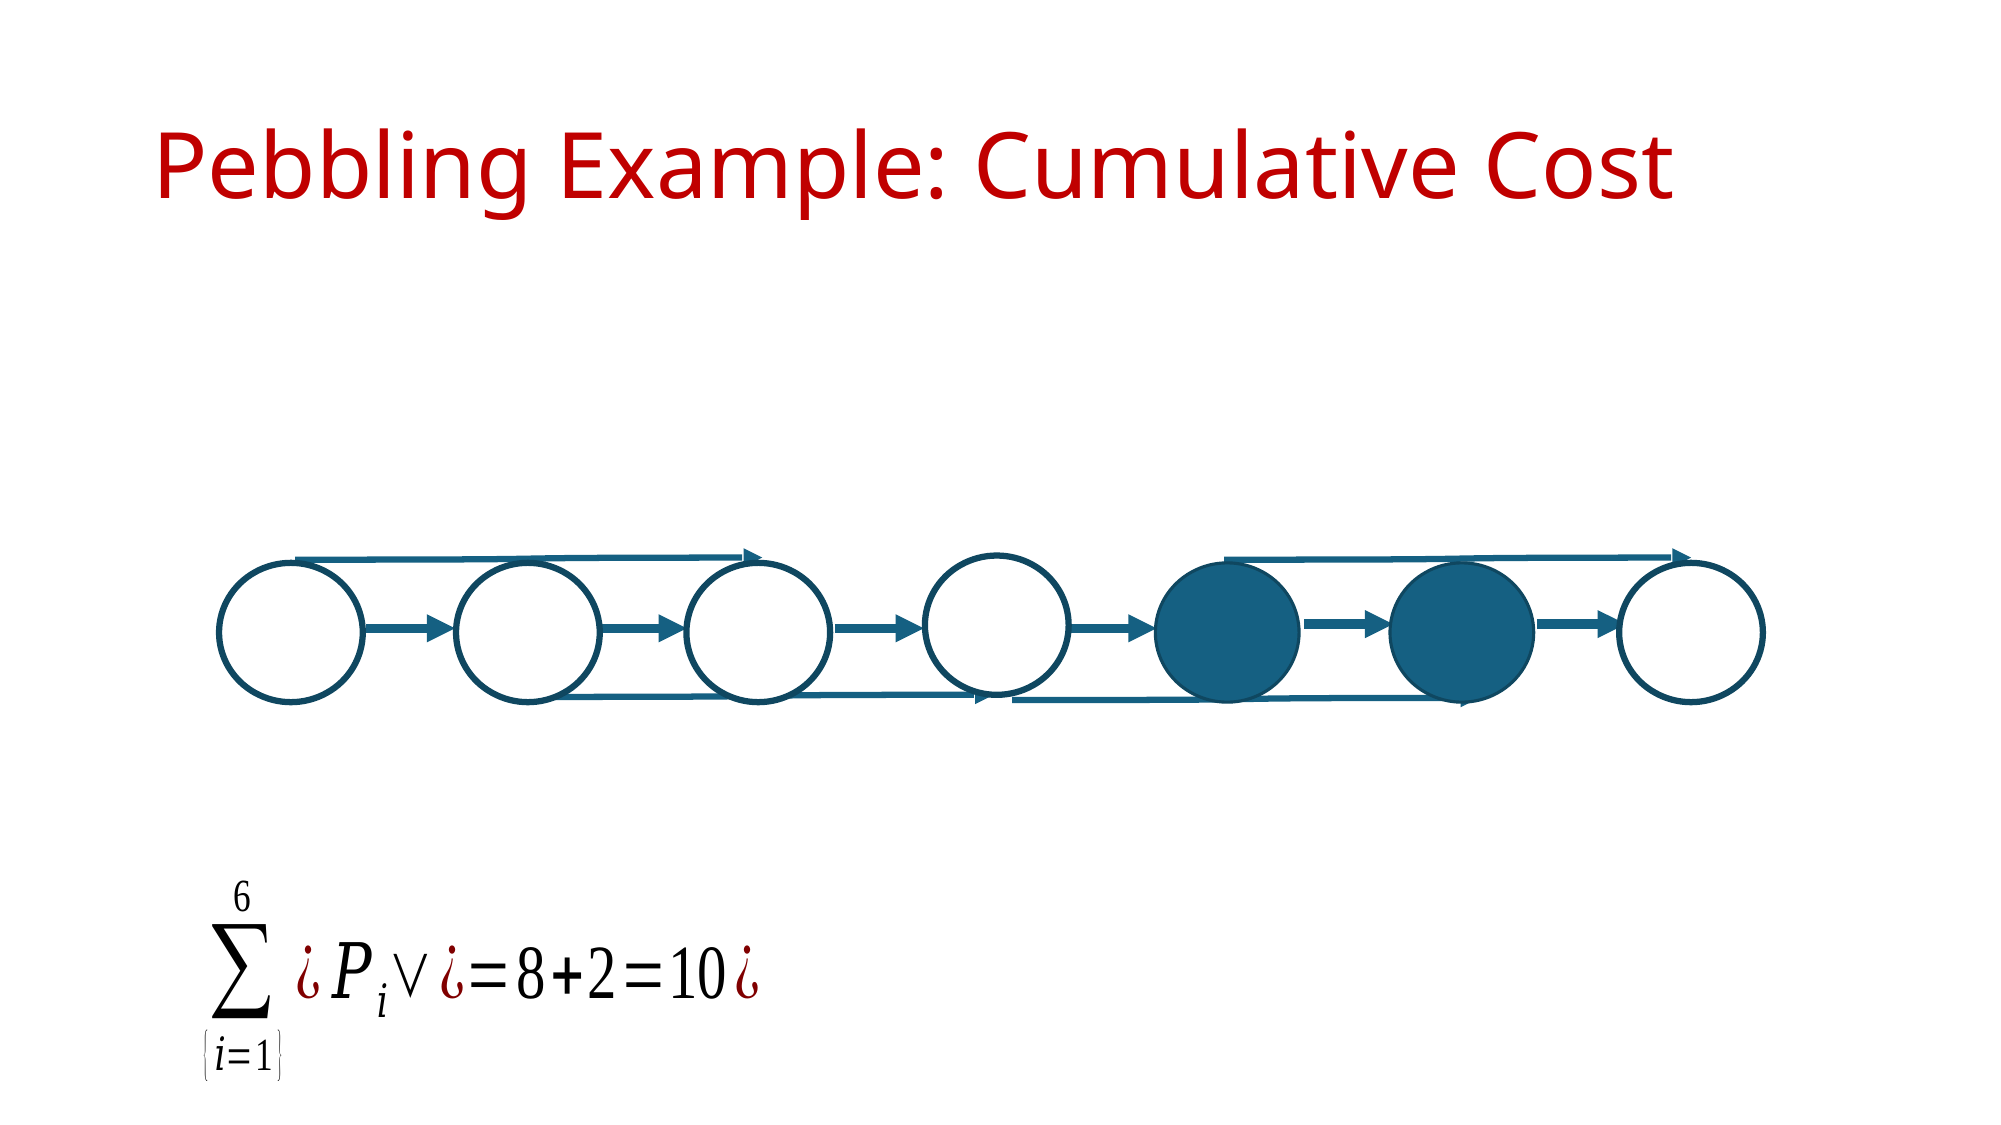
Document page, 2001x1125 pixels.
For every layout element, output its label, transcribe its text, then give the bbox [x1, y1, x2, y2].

text_box [1248, 564, 1301, 701]
text_box [1460, 561, 1536, 704]
text_box [217, 561, 365, 704]
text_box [1244, 464, 1248, 934]
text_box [758, 461, 762, 930]
text_box [1388, 561, 1456, 704]
text_box [454, 561, 527, 704]
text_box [1456, 324, 1460, 793]
title Pebbling Example: Cumulative Cost [137, 59, 1863, 278]
text_box [923, 553, 1071, 697]
text_box [1617, 561, 1765, 704]
text_box [531, 561, 602, 704]
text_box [527, 324, 531, 793]
text_box [762, 561, 832, 704]
text_box [684, 561, 758, 704]
text_box [1153, 561, 1244, 704]
